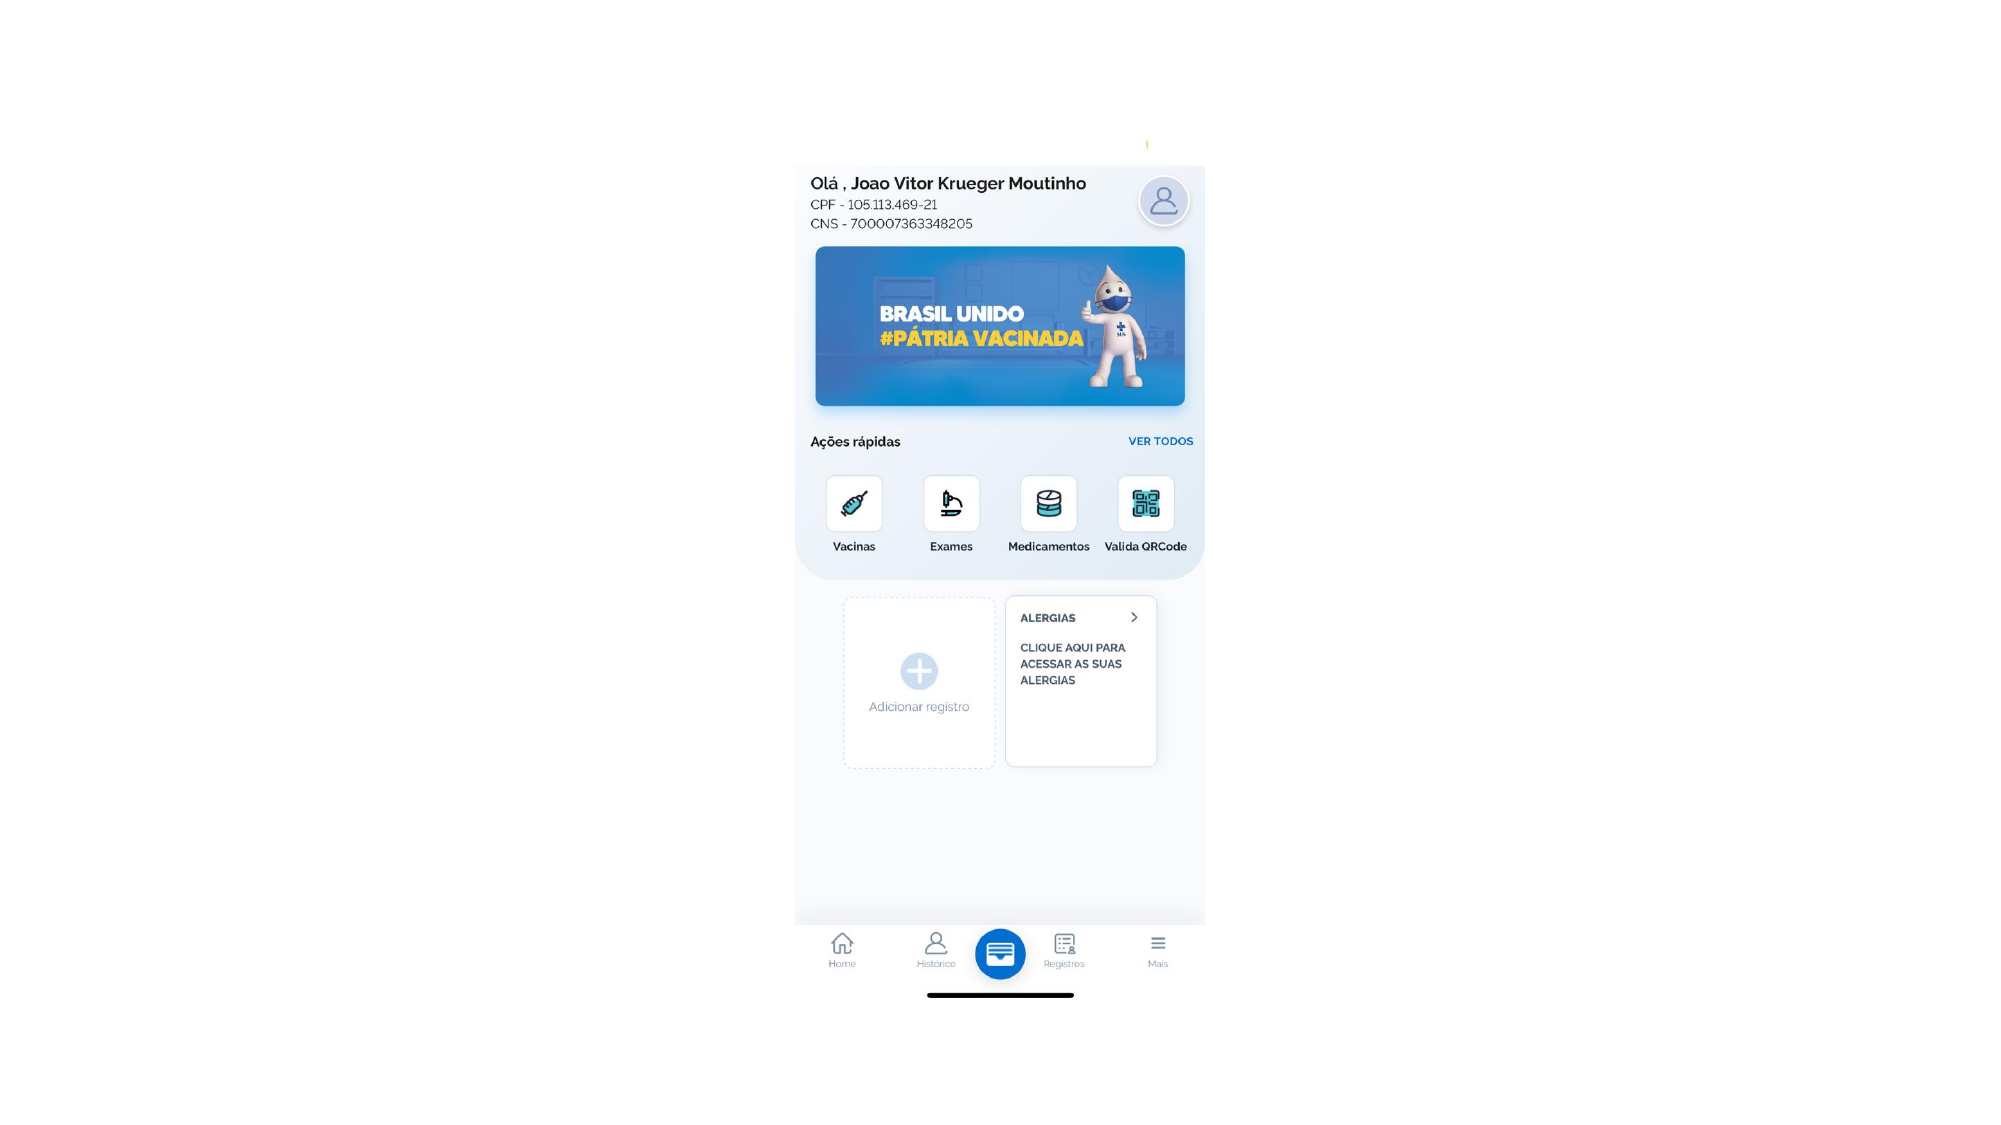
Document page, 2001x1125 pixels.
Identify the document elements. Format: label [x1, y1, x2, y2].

list [795, 120, 1205, 1005]
